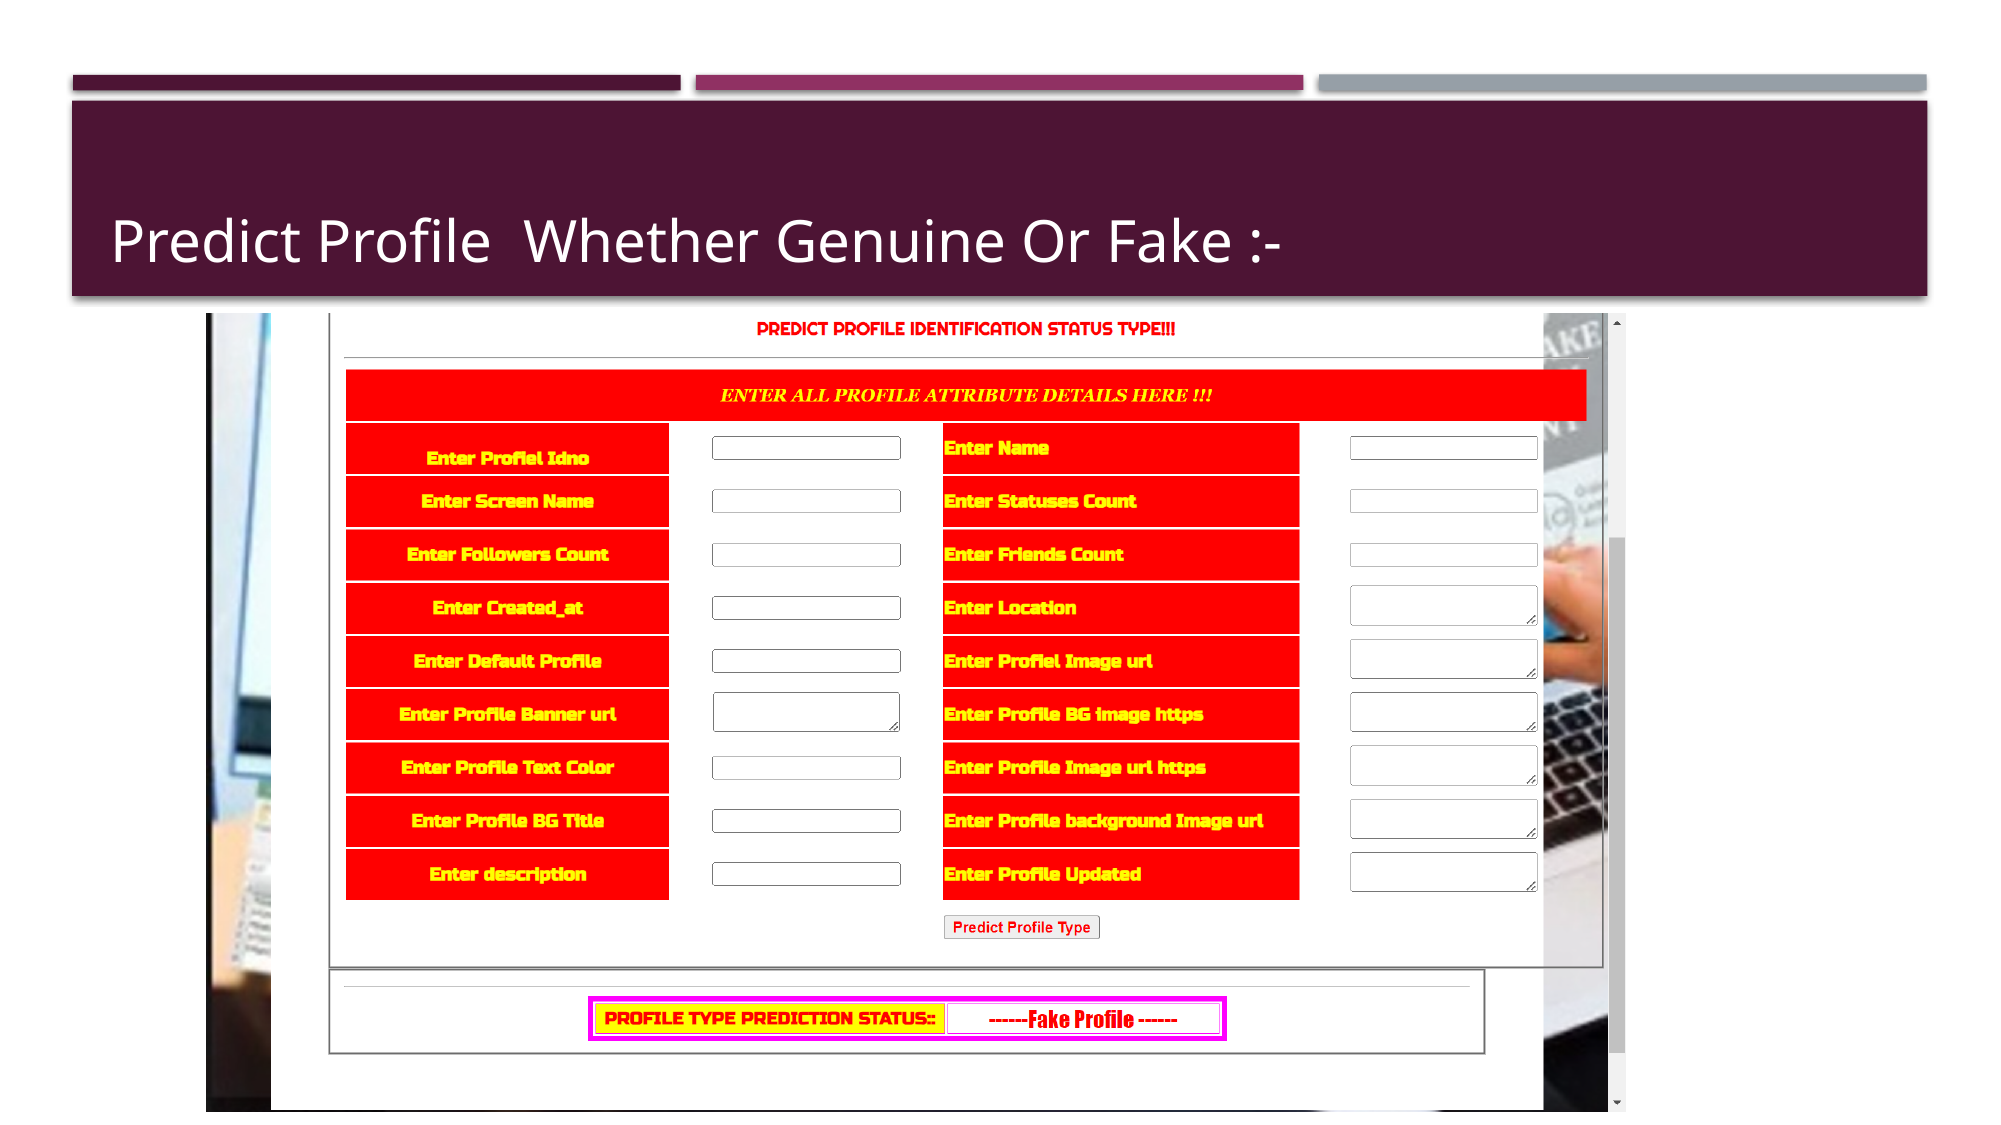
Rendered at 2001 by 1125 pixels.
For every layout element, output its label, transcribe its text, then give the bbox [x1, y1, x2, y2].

title Predict Profile Whether Genuine Or Fake :- [95, 115, 1905, 282]
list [205, 312, 1627, 1113]
